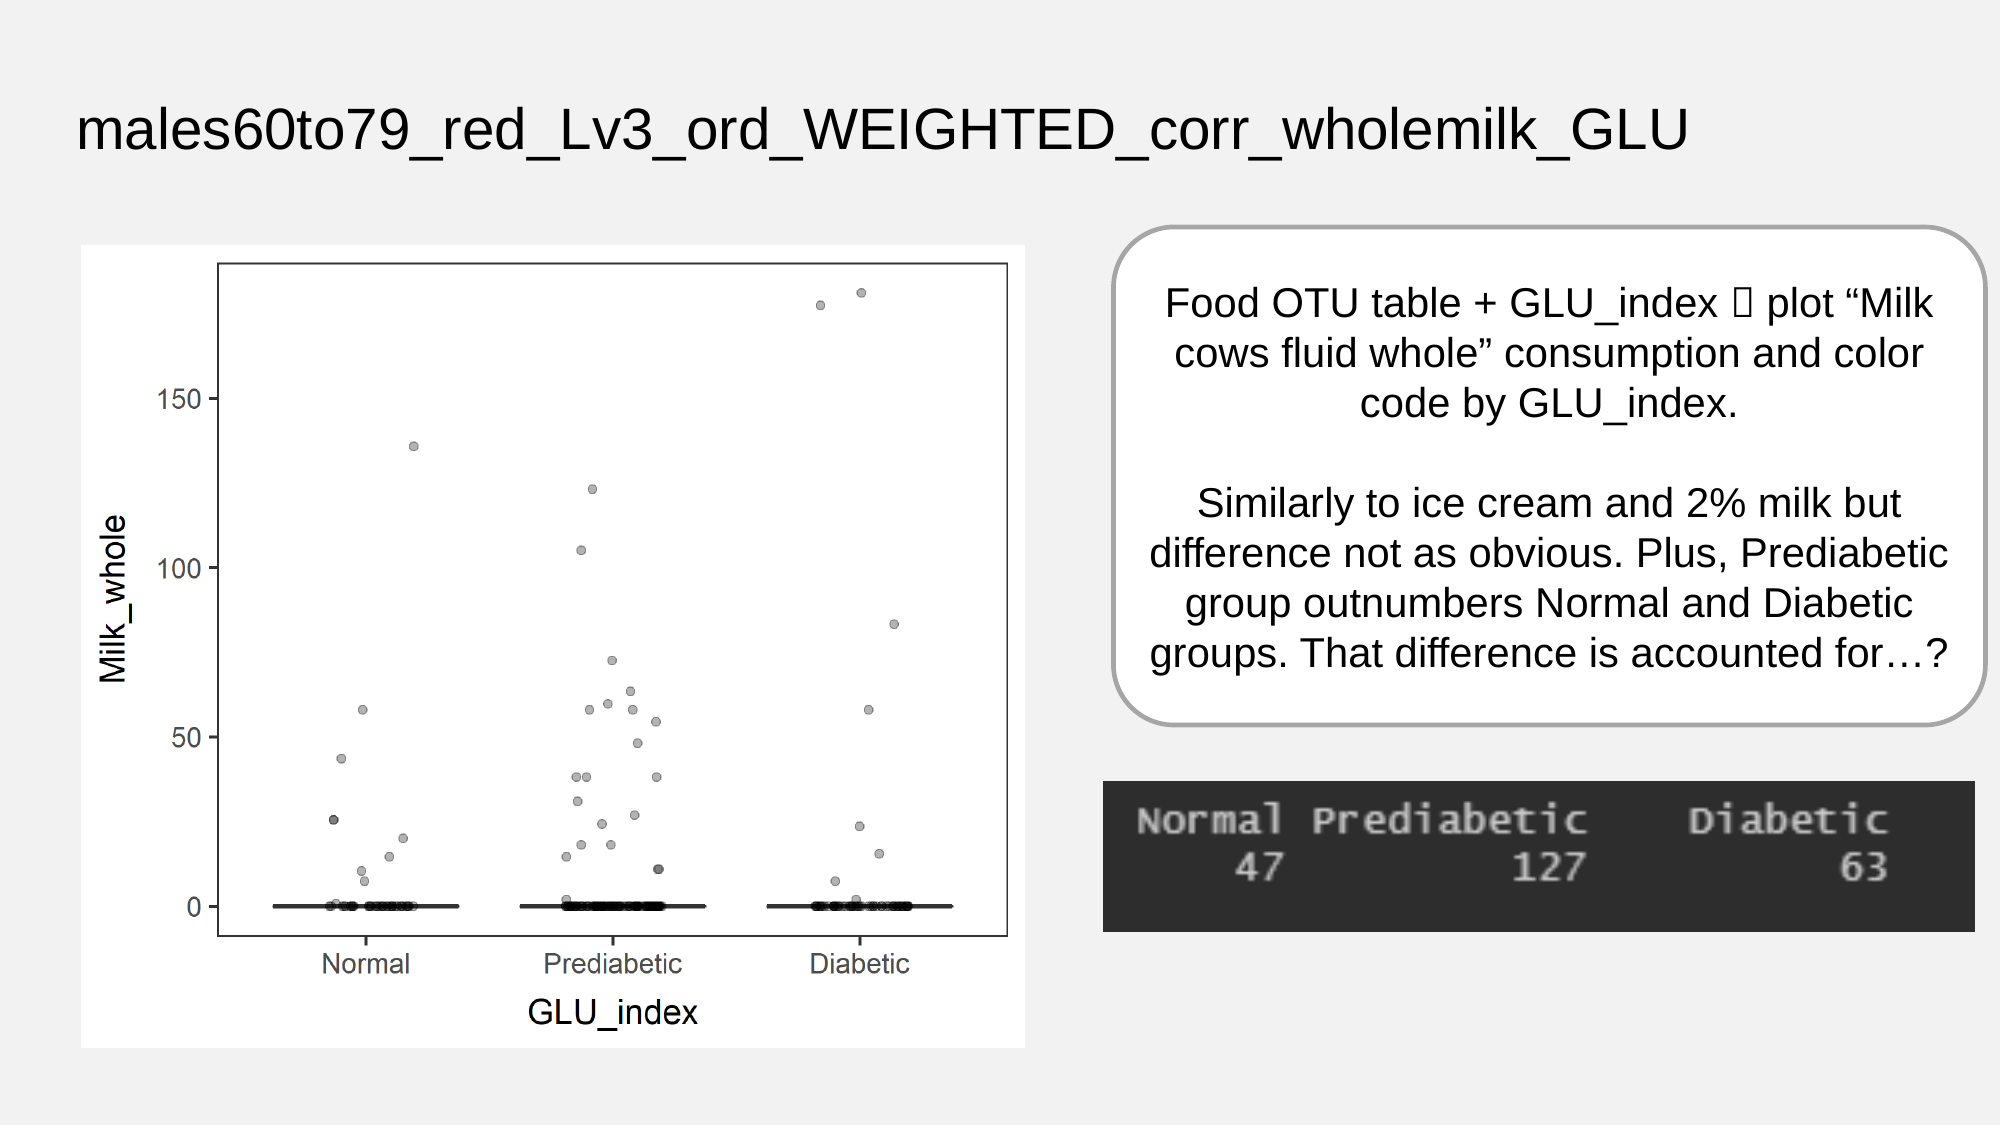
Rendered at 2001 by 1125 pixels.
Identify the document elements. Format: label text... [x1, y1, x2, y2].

picture [1102, 781, 1975, 932]
text_box Food OTU table + GLU_index  plot “Milk cows fluid whole” consumption and color code by GLU_index. Similarly to ice cream and 2% milk but difference not as obvious. Plus, Prediabetic group outnumbers Normal and Diabetic groups. That difference is accounted for…? [1112, 225, 1987, 727]
picture [81, 245, 1025, 1048]
title males60to79_red_Lv3_ord_WEIGHTED_corr_wholemilk_GLU [61, 43, 1921, 220]
